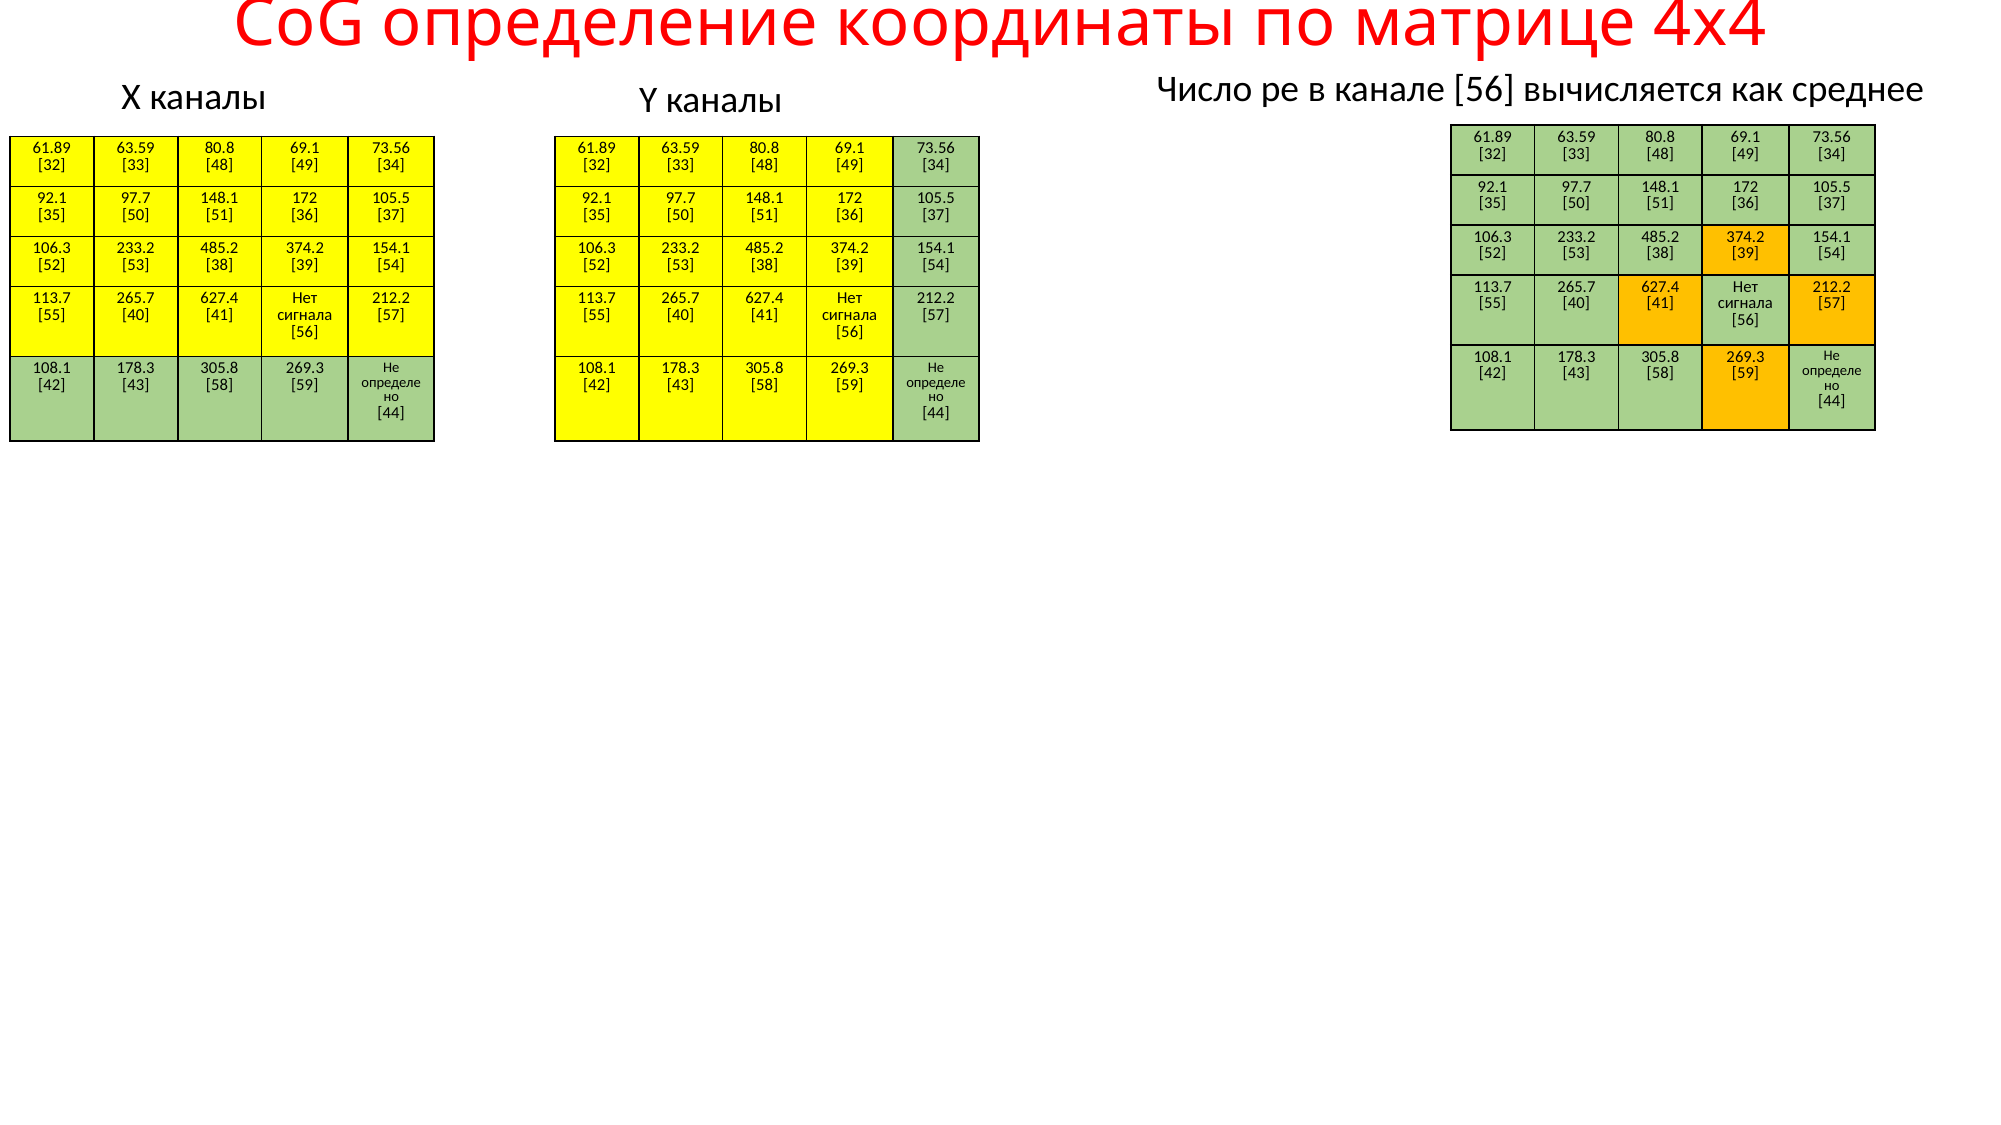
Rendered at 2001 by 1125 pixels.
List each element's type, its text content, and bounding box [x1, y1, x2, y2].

table_cell Нет сигнала [56] [807, 287, 892, 356]
title CoG определение координаты по матрице 4x4 [0, 0, 2000, 129]
table_cell 485.2 [38] [179, 237, 261, 286]
table_cell 627.4 [41] [723, 287, 806, 356]
text_box Y каналы [624, 67, 927, 128]
table_cell 154.1 [54] [894, 237, 978, 286]
table_cell 148.1 [51] [179, 187, 261, 236]
table_cell 172 [36] [1703, 176, 1788, 224]
table_cell 97.7 [50] [1535, 176, 1618, 224]
table_cell 97.7 [50] [95, 187, 177, 236]
table_cell 97.7 [50] [640, 187, 722, 236]
text_box X каналы [106, 64, 409, 124]
table_cell 212.2 [57] [1790, 276, 1874, 344]
table_cell 265.7 [40] [1535, 276, 1618, 344]
table_header 69.1 [49] [807, 137, 892, 186]
table_cell 106.3 [52] [11, 237, 93, 286]
table_cell 305.8 [58] [1619, 346, 1701, 429]
table_cell Не определено [44] [1790, 346, 1874, 429]
table_cell 148.1 [51] [1619, 176, 1701, 224]
table_cell 106.3 [52] [1452, 226, 1534, 274]
table_cell 106.3 [52] [556, 237, 638, 286]
table_cell 148.1 [51] [723, 187, 806, 236]
table_cell 108.1 [42] [1452, 346, 1534, 429]
table_cell 105.5 [37] [894, 187, 978, 236]
table_header 63.59 [33] [95, 137, 177, 186]
table_cell 269.3 [59] [262, 357, 347, 440]
table_cell 485.2 [38] [723, 237, 806, 286]
table_cell 233.2 [53] [1535, 226, 1618, 274]
table_cell 374.2 [39] [262, 237, 347, 286]
table_cell 269.3 [59] [1703, 346, 1788, 429]
table_cell 627.4 [41] [179, 287, 261, 356]
table_header 63.59 [33] [640, 137, 722, 186]
table_cell 108.1 [42] [11, 357, 93, 440]
table_cell 113.7 [55] [11, 287, 93, 356]
table_header 80.8 [48] [1619, 126, 1701, 174]
table_cell 233.2 [53] [95, 237, 177, 286]
table_cell 172 [36] [807, 187, 892, 236]
table_header 61.89 [32] [1452, 126, 1534, 174]
table_cell 178.3 [43] [95, 357, 177, 440]
table_cell 105.5 [37] [1790, 176, 1874, 224]
table_cell 92.1 [35] [11, 187, 93, 236]
table_cell 92.1 [35] [556, 187, 638, 236]
table_cell 105.5 [37] [349, 187, 433, 236]
table_cell 212.2 [57] [894, 287, 978, 356]
table_header 63.59 [33] [1535, 126, 1618, 174]
table_cell Не определено [44] [349, 357, 433, 440]
table_cell 178.3 [43] [640, 357, 722, 440]
table_cell 269.3 [59] [807, 357, 892, 440]
table_header 73.56 [34] [349, 137, 433, 186]
table_cell Нет сигнала [56] [262, 287, 347, 356]
table_cell 212.2 [57] [349, 287, 433, 356]
table_header 80.8 [48] [723, 137, 806, 186]
table_cell 627.4 [41] [1619, 276, 1701, 344]
table_header 73.56 [34] [1790, 126, 1874, 174]
table_cell 154.1 [54] [349, 237, 433, 286]
table_cell Не определено [44] [894, 357, 978, 440]
table_cell 265.7 [40] [95, 287, 177, 356]
table_cell 374.2 [39] [807, 237, 892, 286]
table_cell 485.2 [38] [1619, 226, 1701, 274]
table_header 69.1 [49] [262, 137, 347, 186]
table_header 80.8 [48] [179, 137, 261, 186]
table_cell 113.7 [55] [556, 287, 638, 356]
table_cell Нет сигнала [56] [1703, 276, 1788, 344]
table_header 73.56 [34] [894, 137, 978, 186]
table_header 61.89 [32] [11, 137, 93, 186]
text_box Число pe в канале [56] вычисляется как среднее [1141, 56, 2000, 116]
table_cell 233.2 [53] [640, 237, 722, 286]
table_cell 305.8 [58] [179, 357, 261, 440]
table_header 61.89 [32] [556, 137, 638, 186]
table_cell 92.1 [35] [1452, 176, 1534, 224]
table_cell 108.1 [42] [556, 357, 638, 440]
table_cell 154.1 [54] [1790, 226, 1874, 274]
table_header 69.1 [49] [1703, 126, 1788, 174]
table_cell 305.8 [58] [723, 357, 806, 440]
table_cell 172 [36] [262, 187, 347, 236]
table_cell 374.2 [39] [1703, 226, 1788, 274]
table_cell 265.7 [40] [640, 287, 722, 356]
table_cell 113.7 [55] [1452, 276, 1534, 344]
table_cell 178.3 [43] [1535, 346, 1618, 429]
